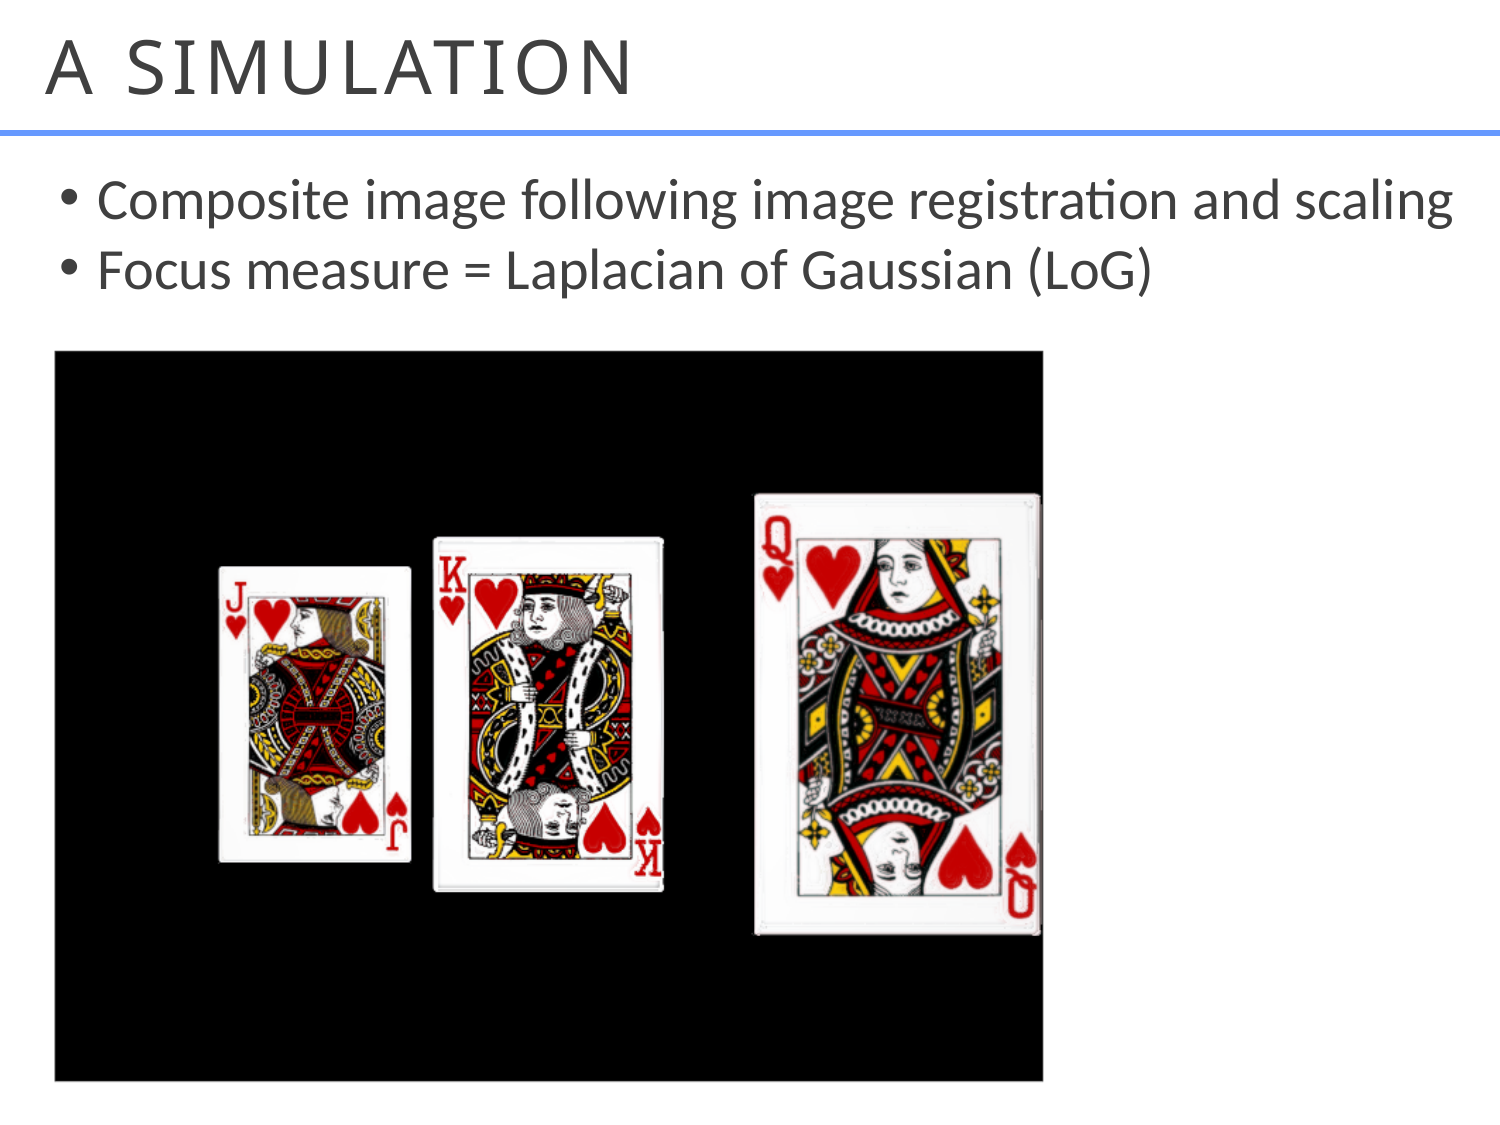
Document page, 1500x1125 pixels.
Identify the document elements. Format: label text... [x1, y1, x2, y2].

text_box A SIMULATION [30, 12, 651, 118]
picture [0, 259, 1192, 1125]
text_box Composite image following image registration and scaling Focus measure = Laplacian of Gaussian (LoG) [44, 154, 1477, 309]
